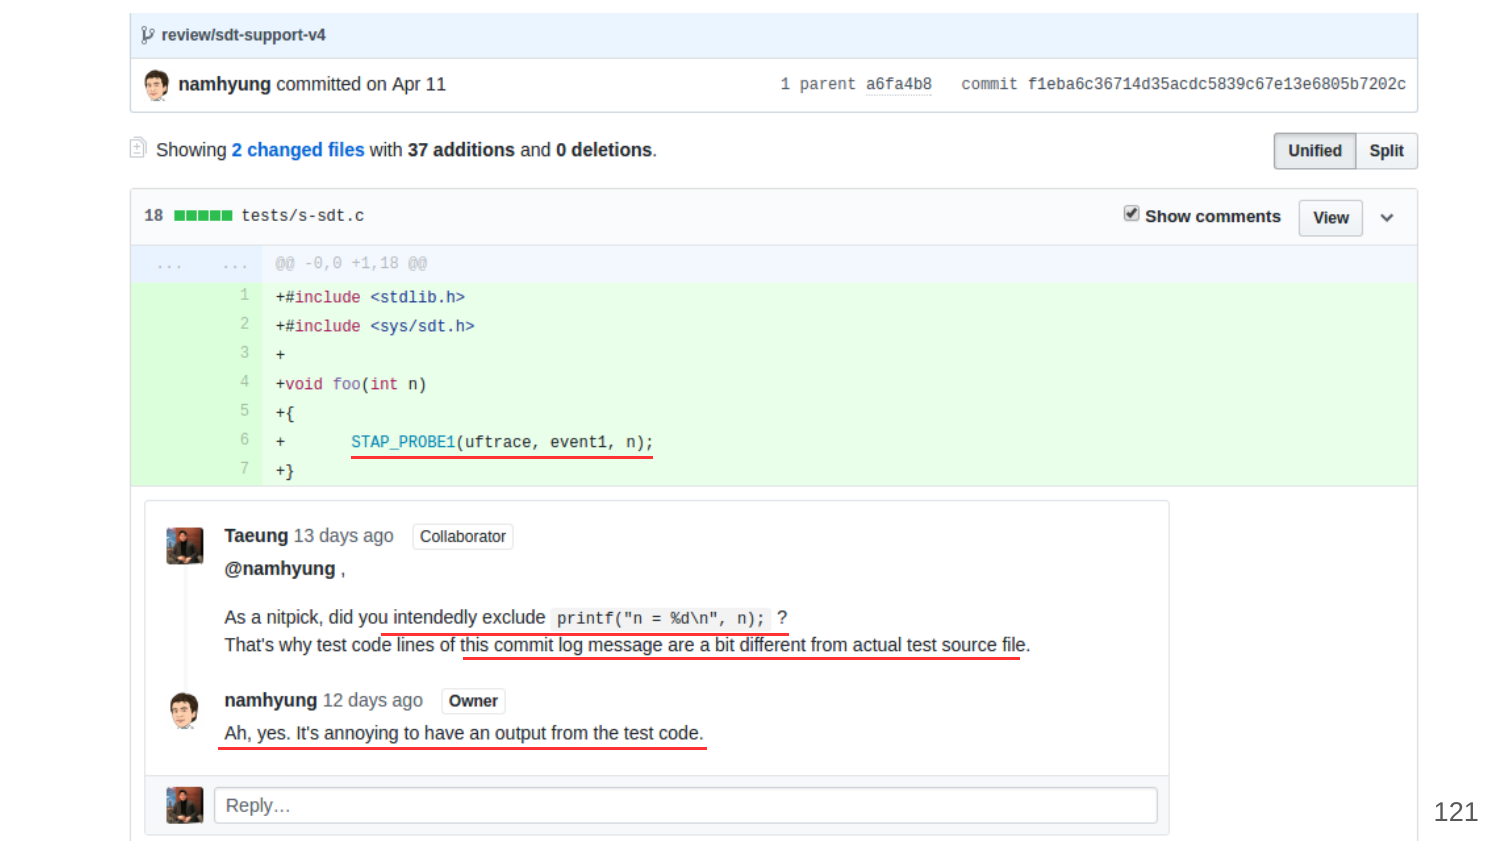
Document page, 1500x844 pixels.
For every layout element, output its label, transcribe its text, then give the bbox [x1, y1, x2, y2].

picture [96, 13, 1429, 841]
slide_number ‹#› [1431, 779, 1494, 844]
